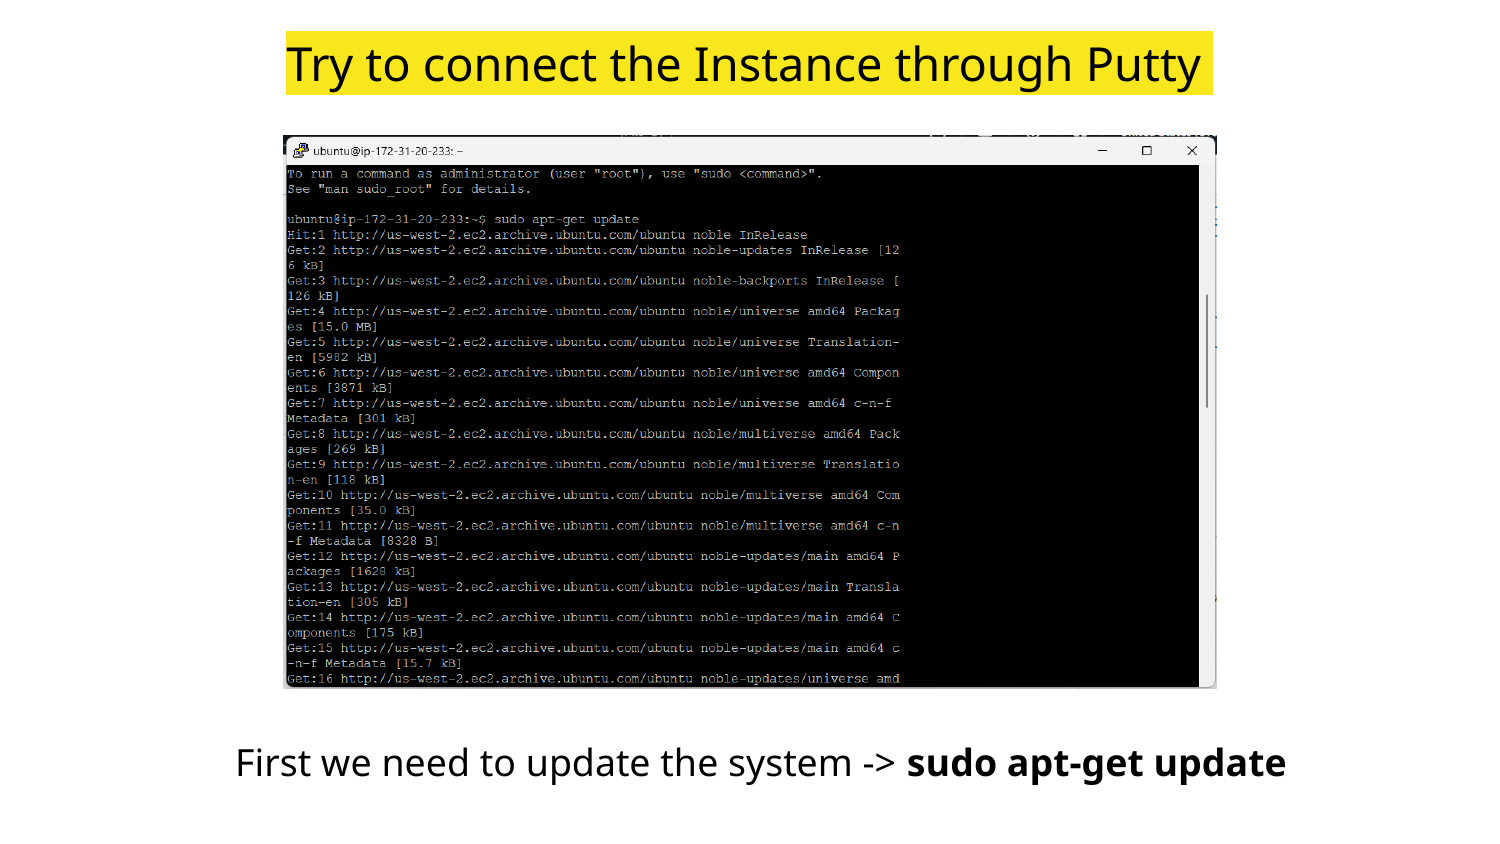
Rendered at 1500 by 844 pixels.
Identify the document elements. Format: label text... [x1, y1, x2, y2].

picture [283, 135, 1217, 689]
title Try to connect the Instance through Putty [51, 16, 1449, 111]
list First we need to update the system -> sudo apt-get update [62, 713, 1461, 808]
